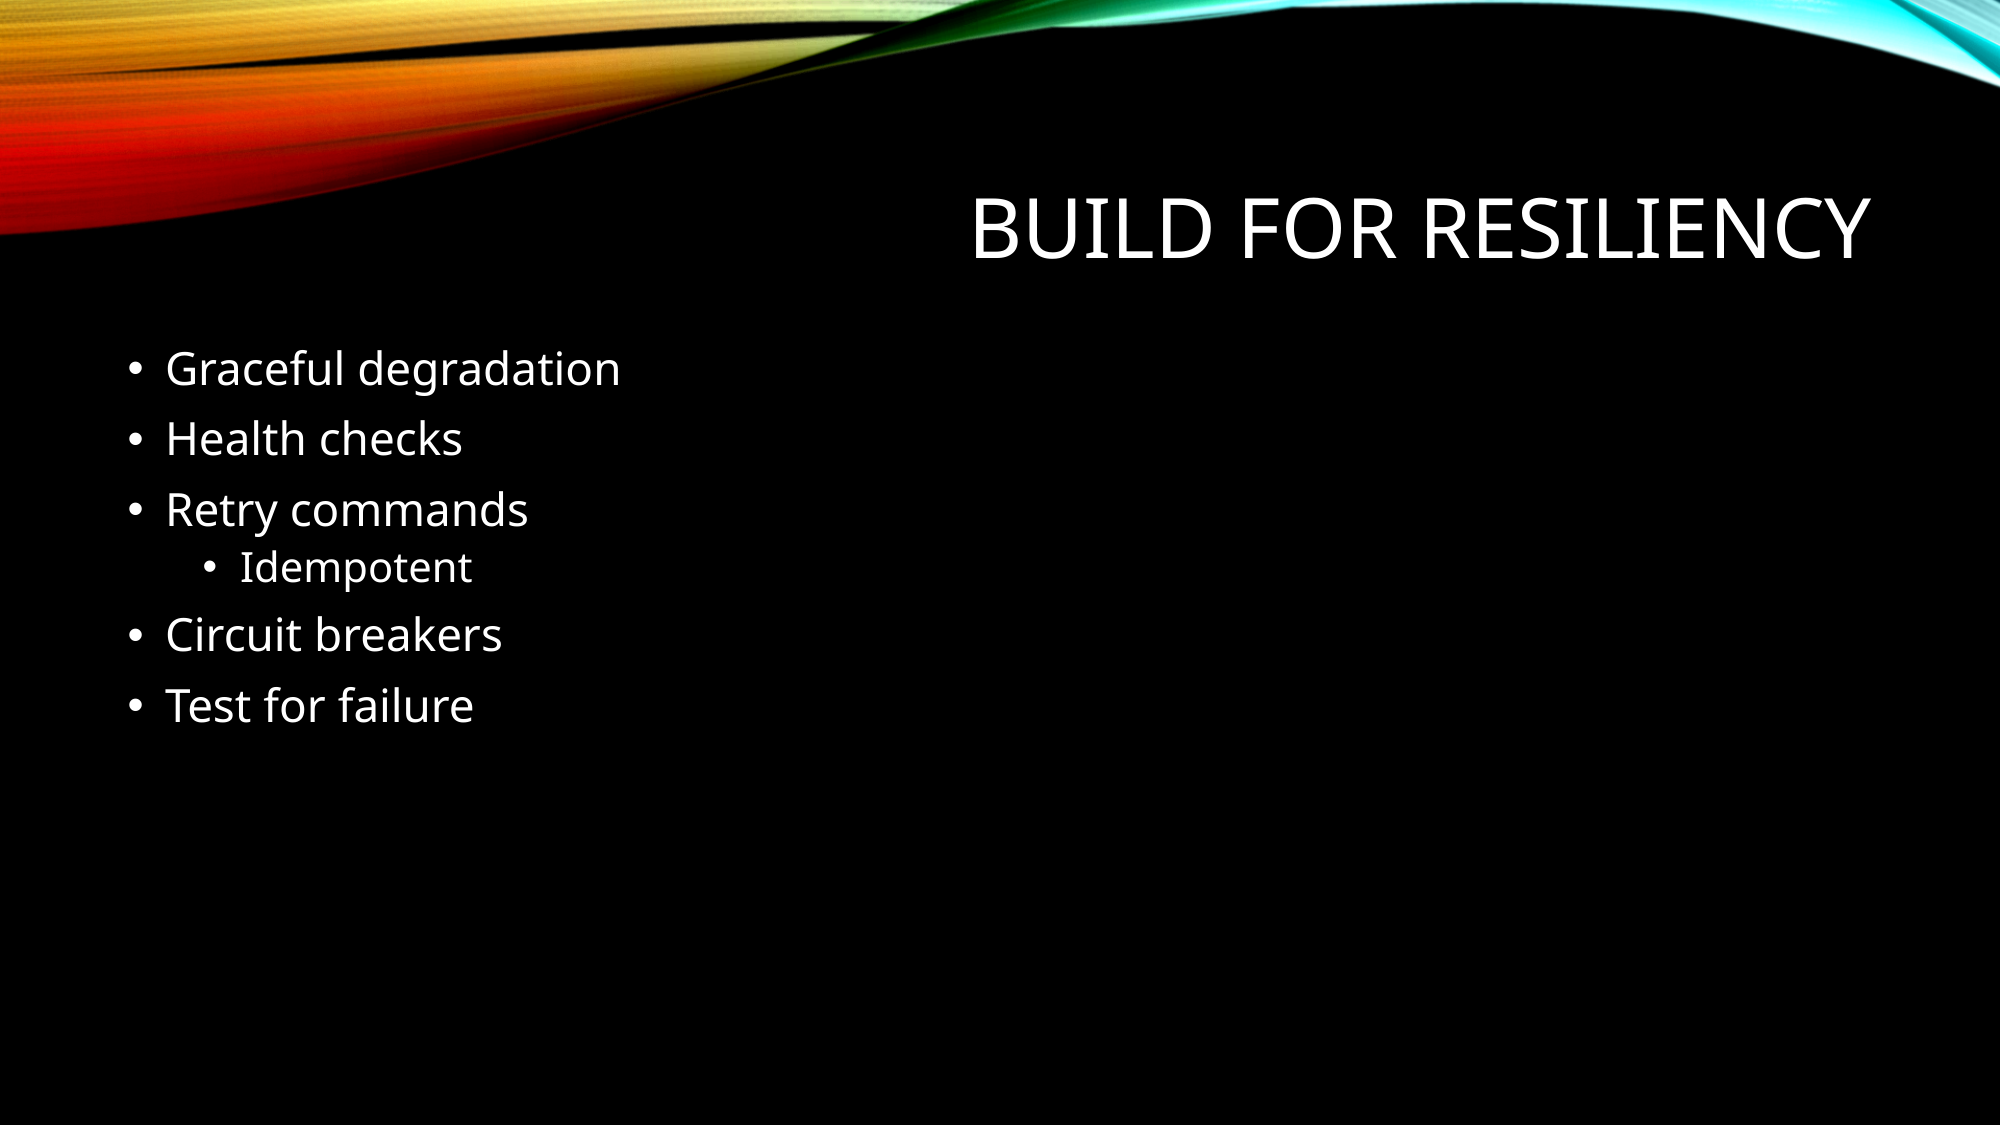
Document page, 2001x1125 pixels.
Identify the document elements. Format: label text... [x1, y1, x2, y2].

list Graceful degradation Health checks Retry commands Idempotent Circuit breakers Test for failure [112, 338, 1818, 882]
picture [0, 0, 2000, 237]
title Build for resiliency [474, 125, 1888, 338]
